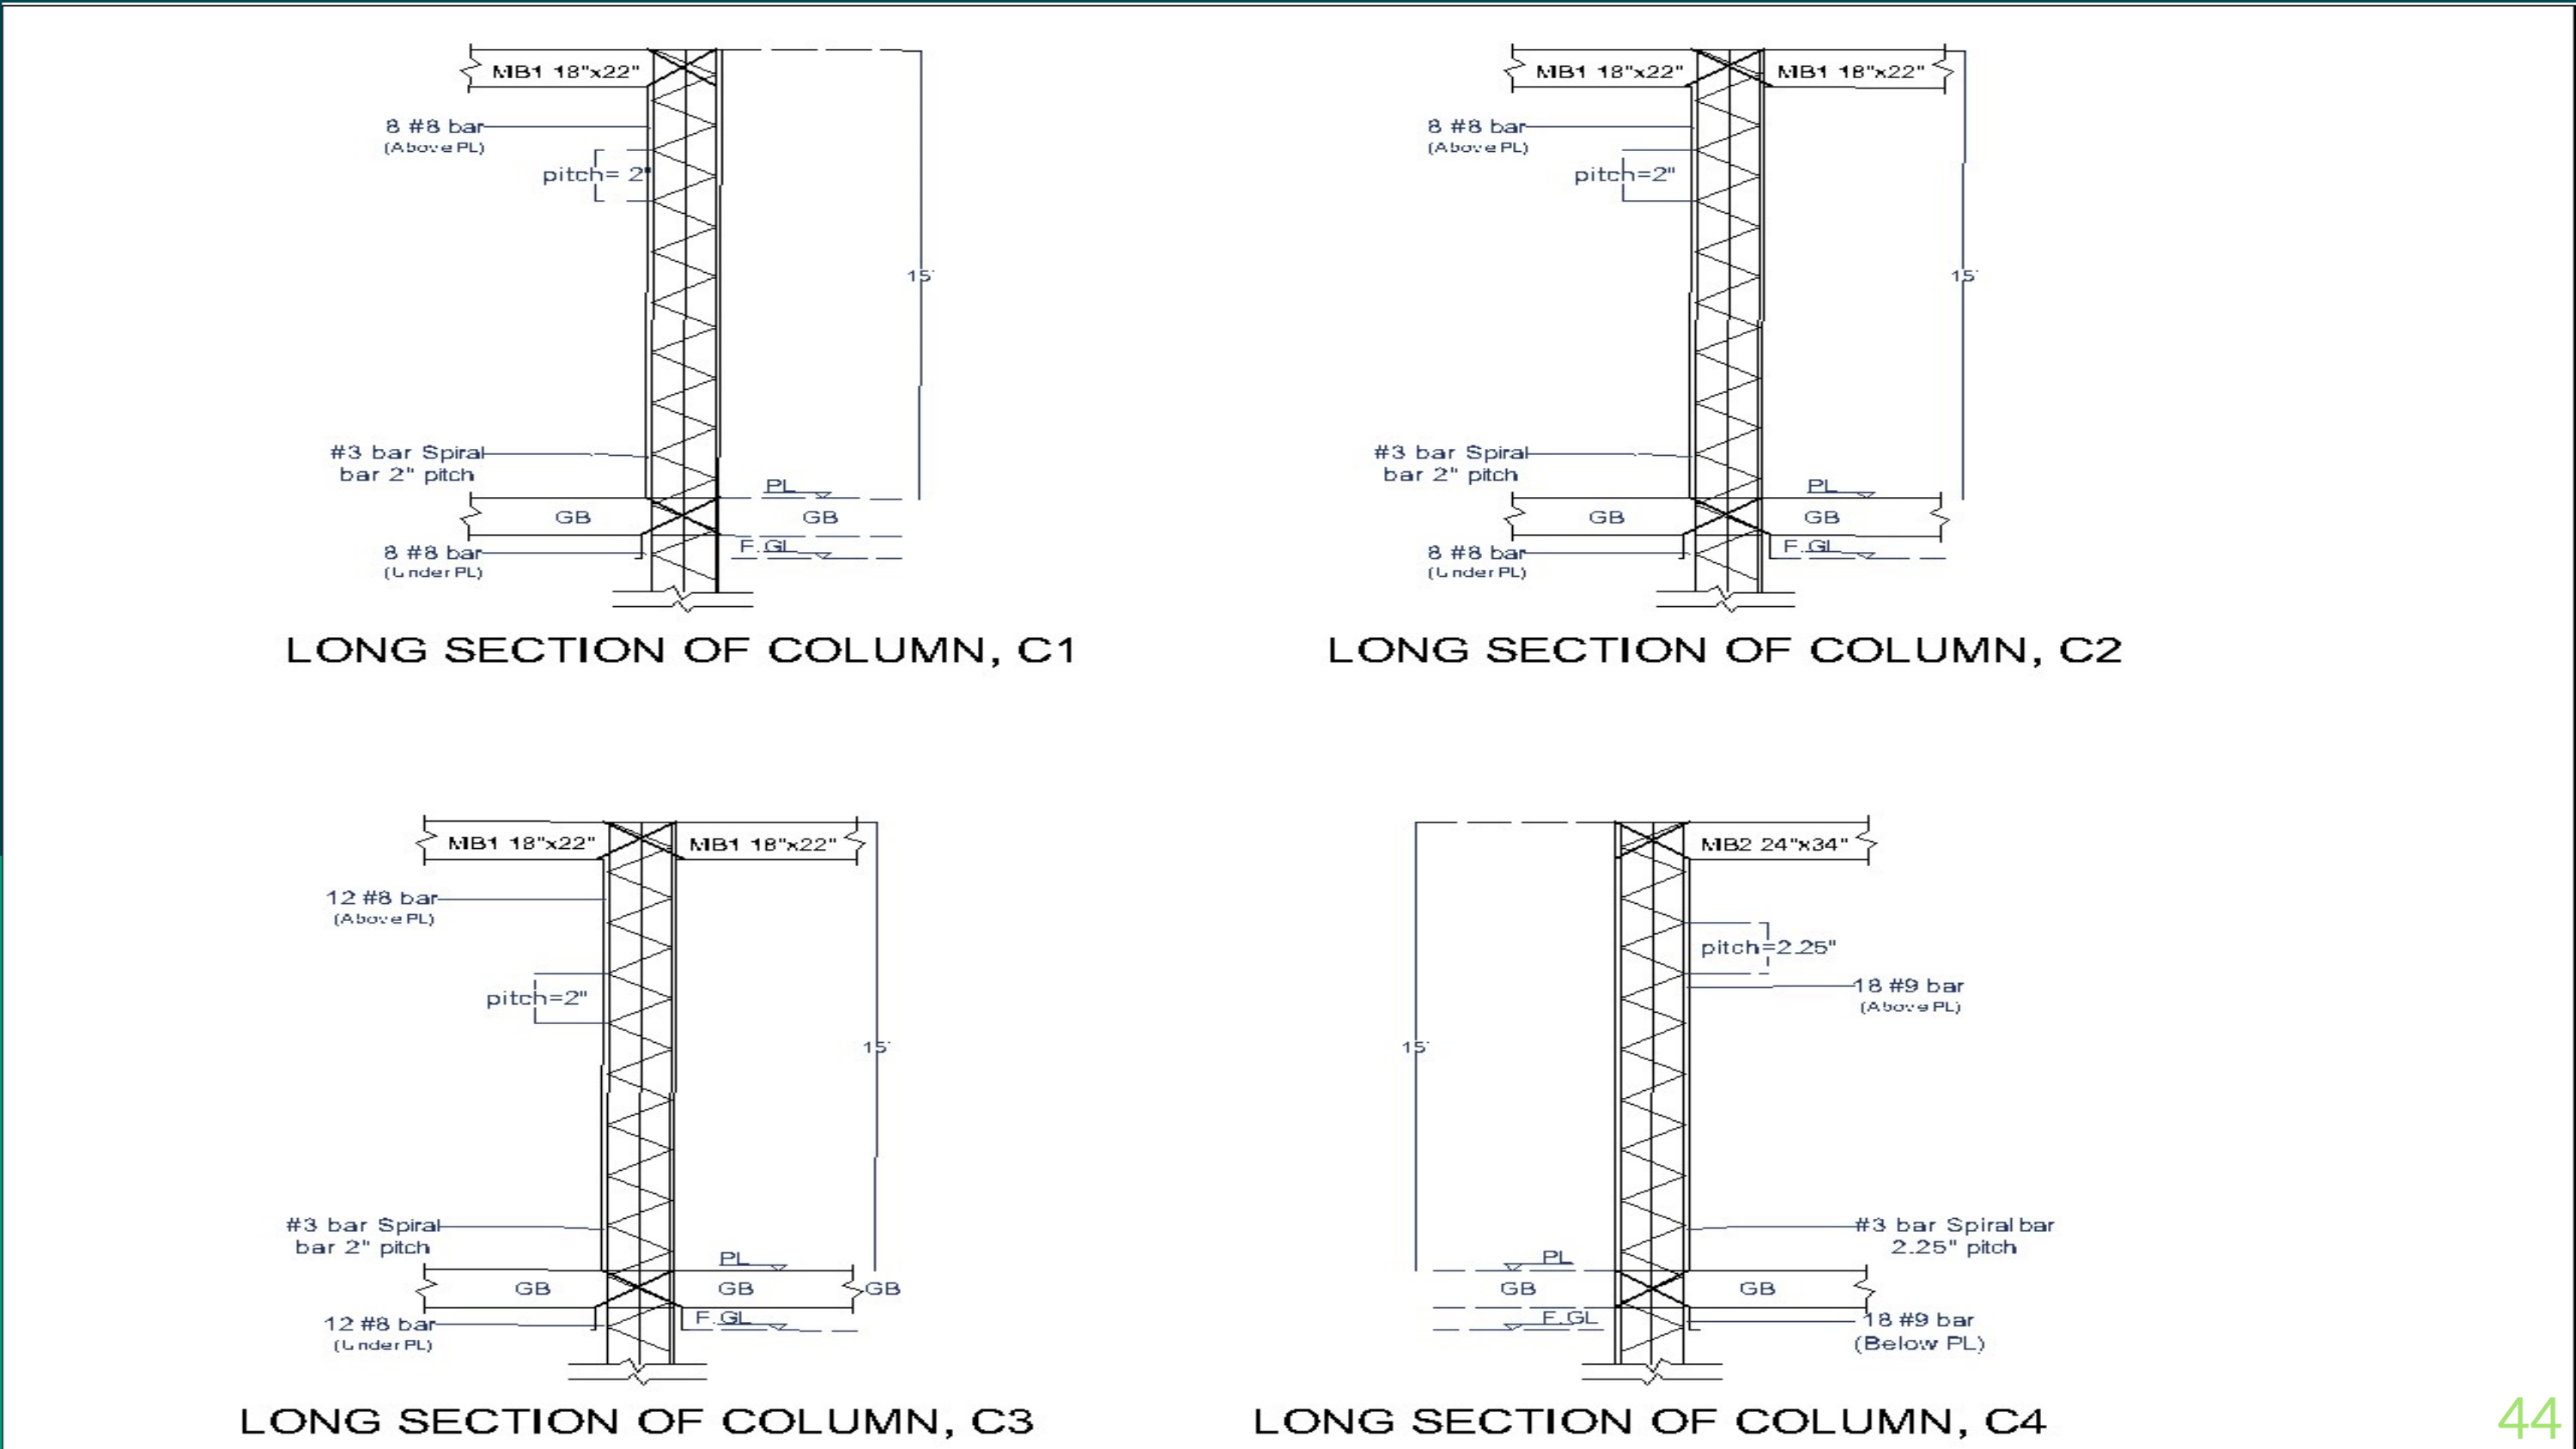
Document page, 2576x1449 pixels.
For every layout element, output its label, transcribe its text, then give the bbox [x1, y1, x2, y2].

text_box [570, 1260, 873, 1449]
text_box [2, 3, 2576, 1449]
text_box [0, 855, 398, 1449]
slide_number 44 [2071, 1294, 2576, 1449]
